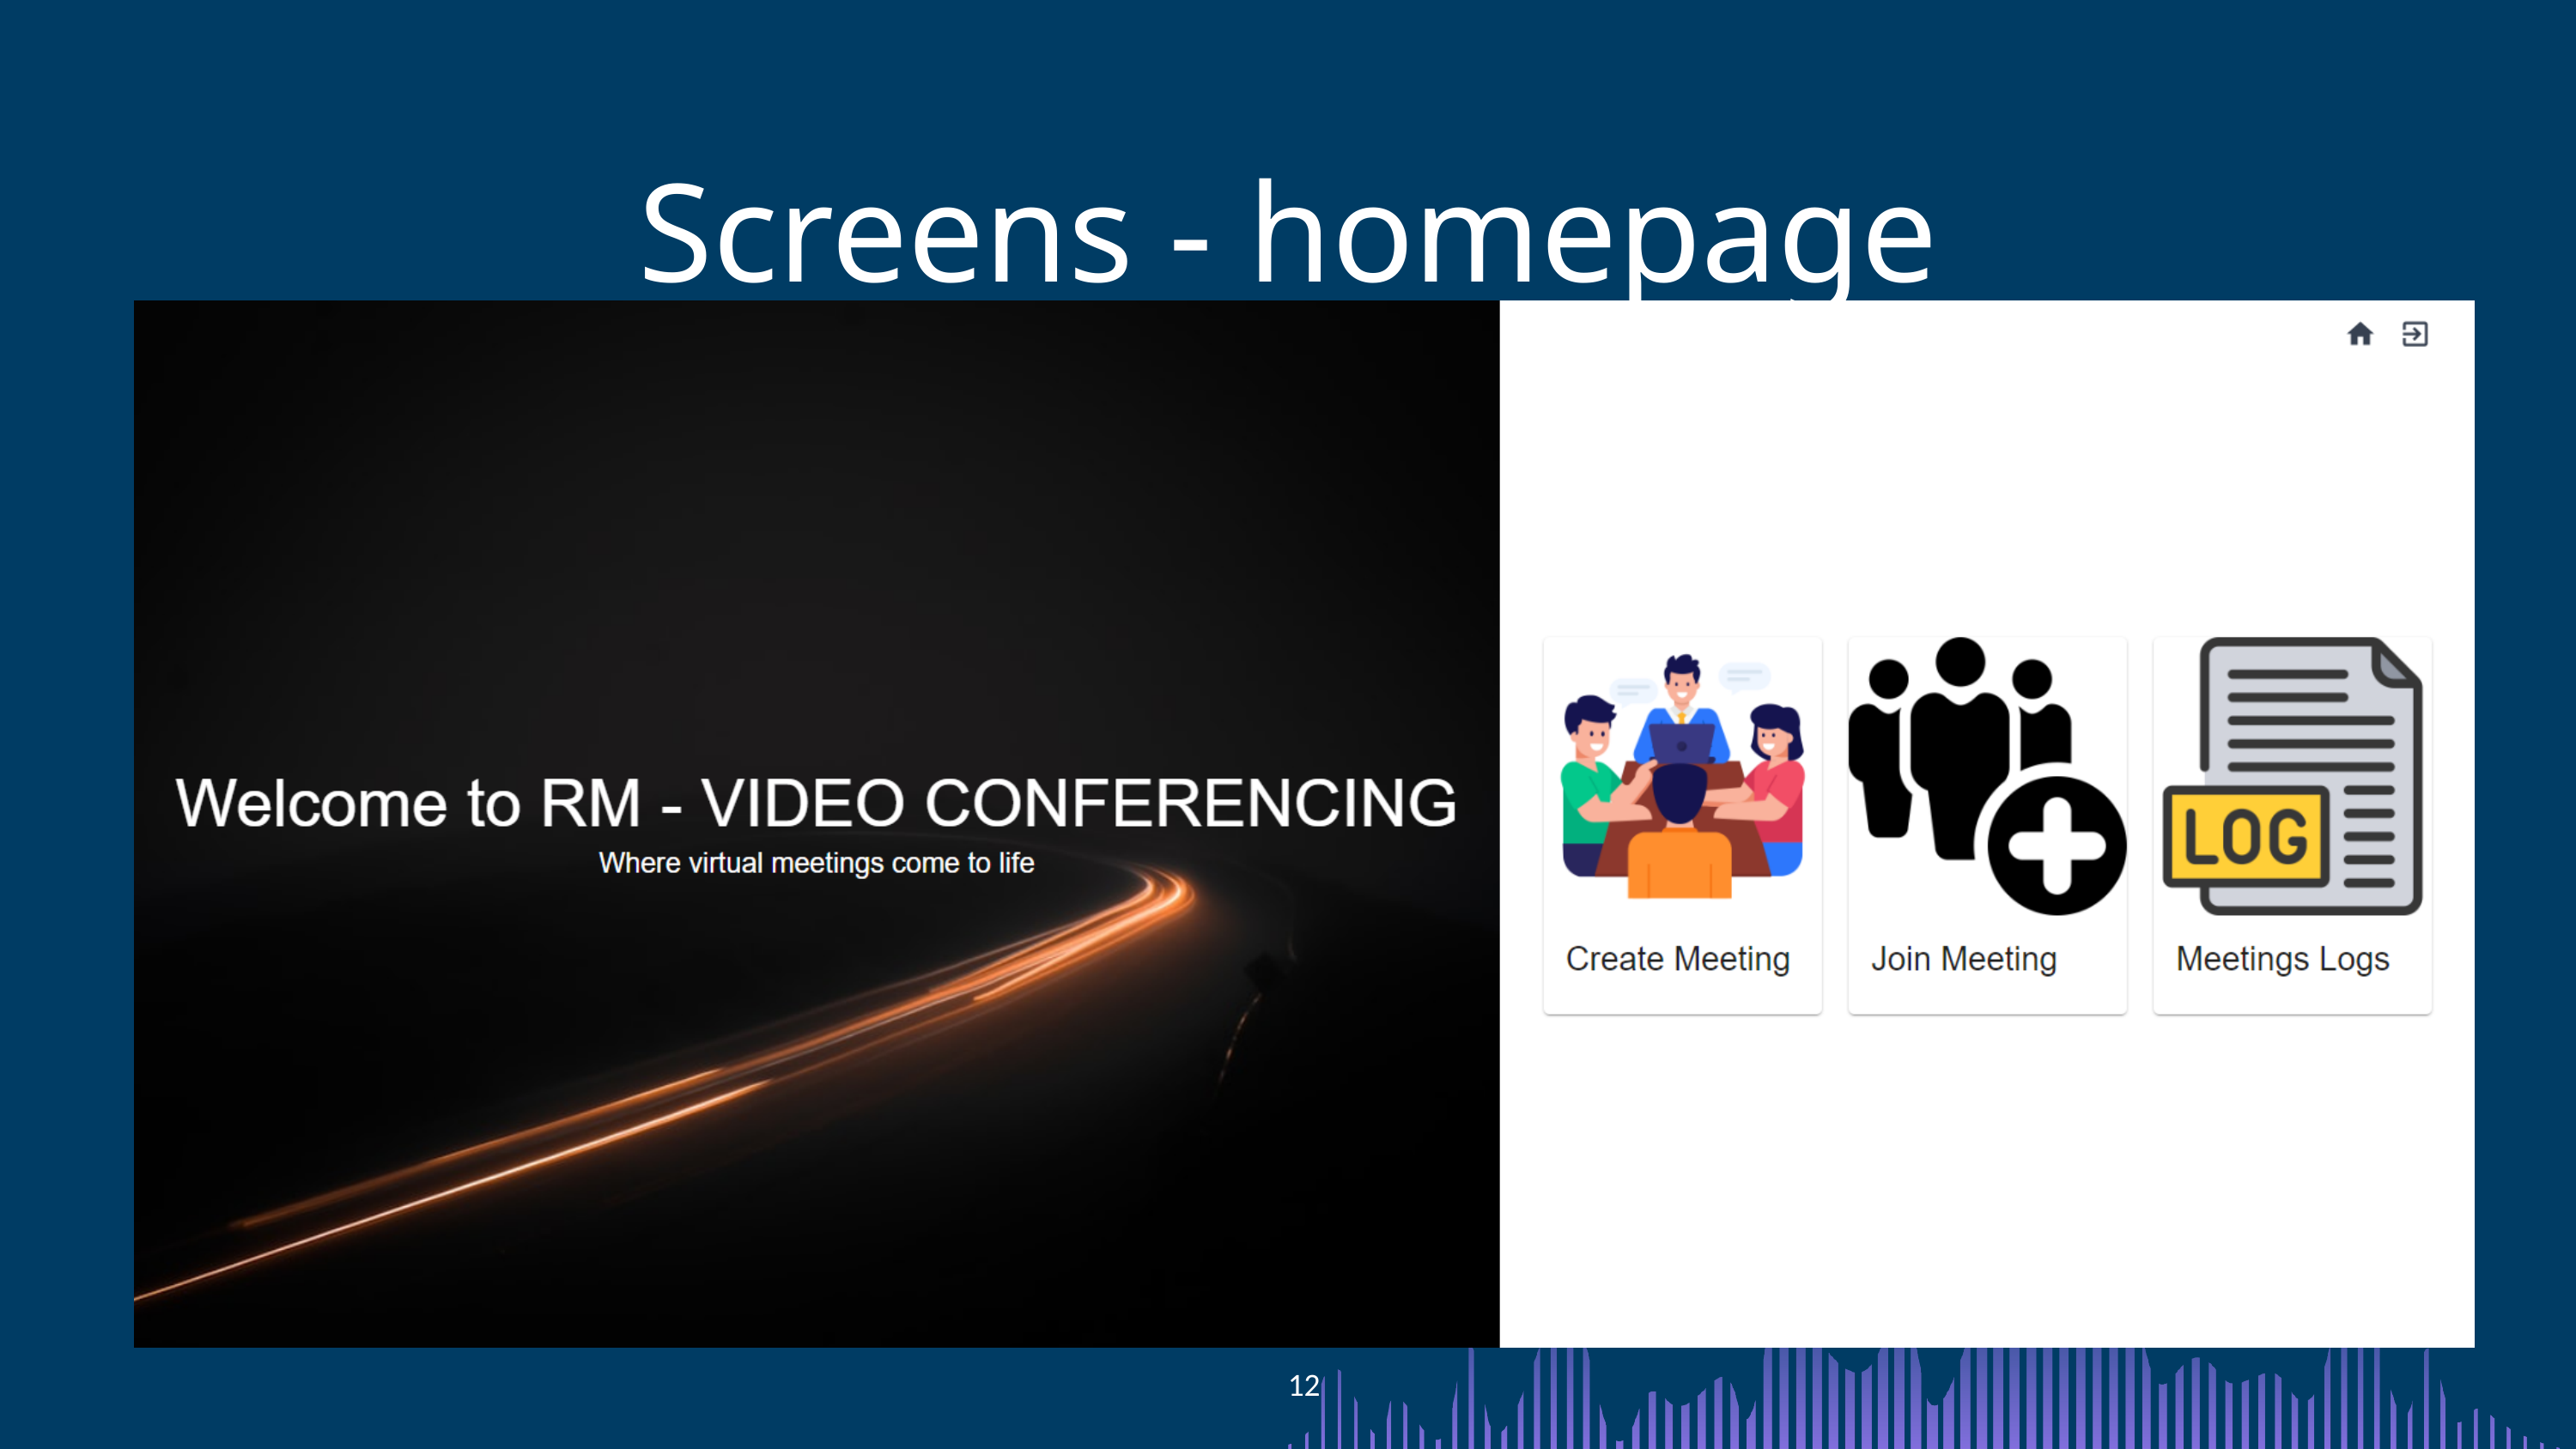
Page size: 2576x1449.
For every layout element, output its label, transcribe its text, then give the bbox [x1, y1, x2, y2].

picture [133, 300, 2475, 1348]
text_box Screens - homepage [144, 118, 2432, 298]
text_box 12 [1191, 1357, 1417, 1409]
text_box [1287, 1216, 2576, 1449]
